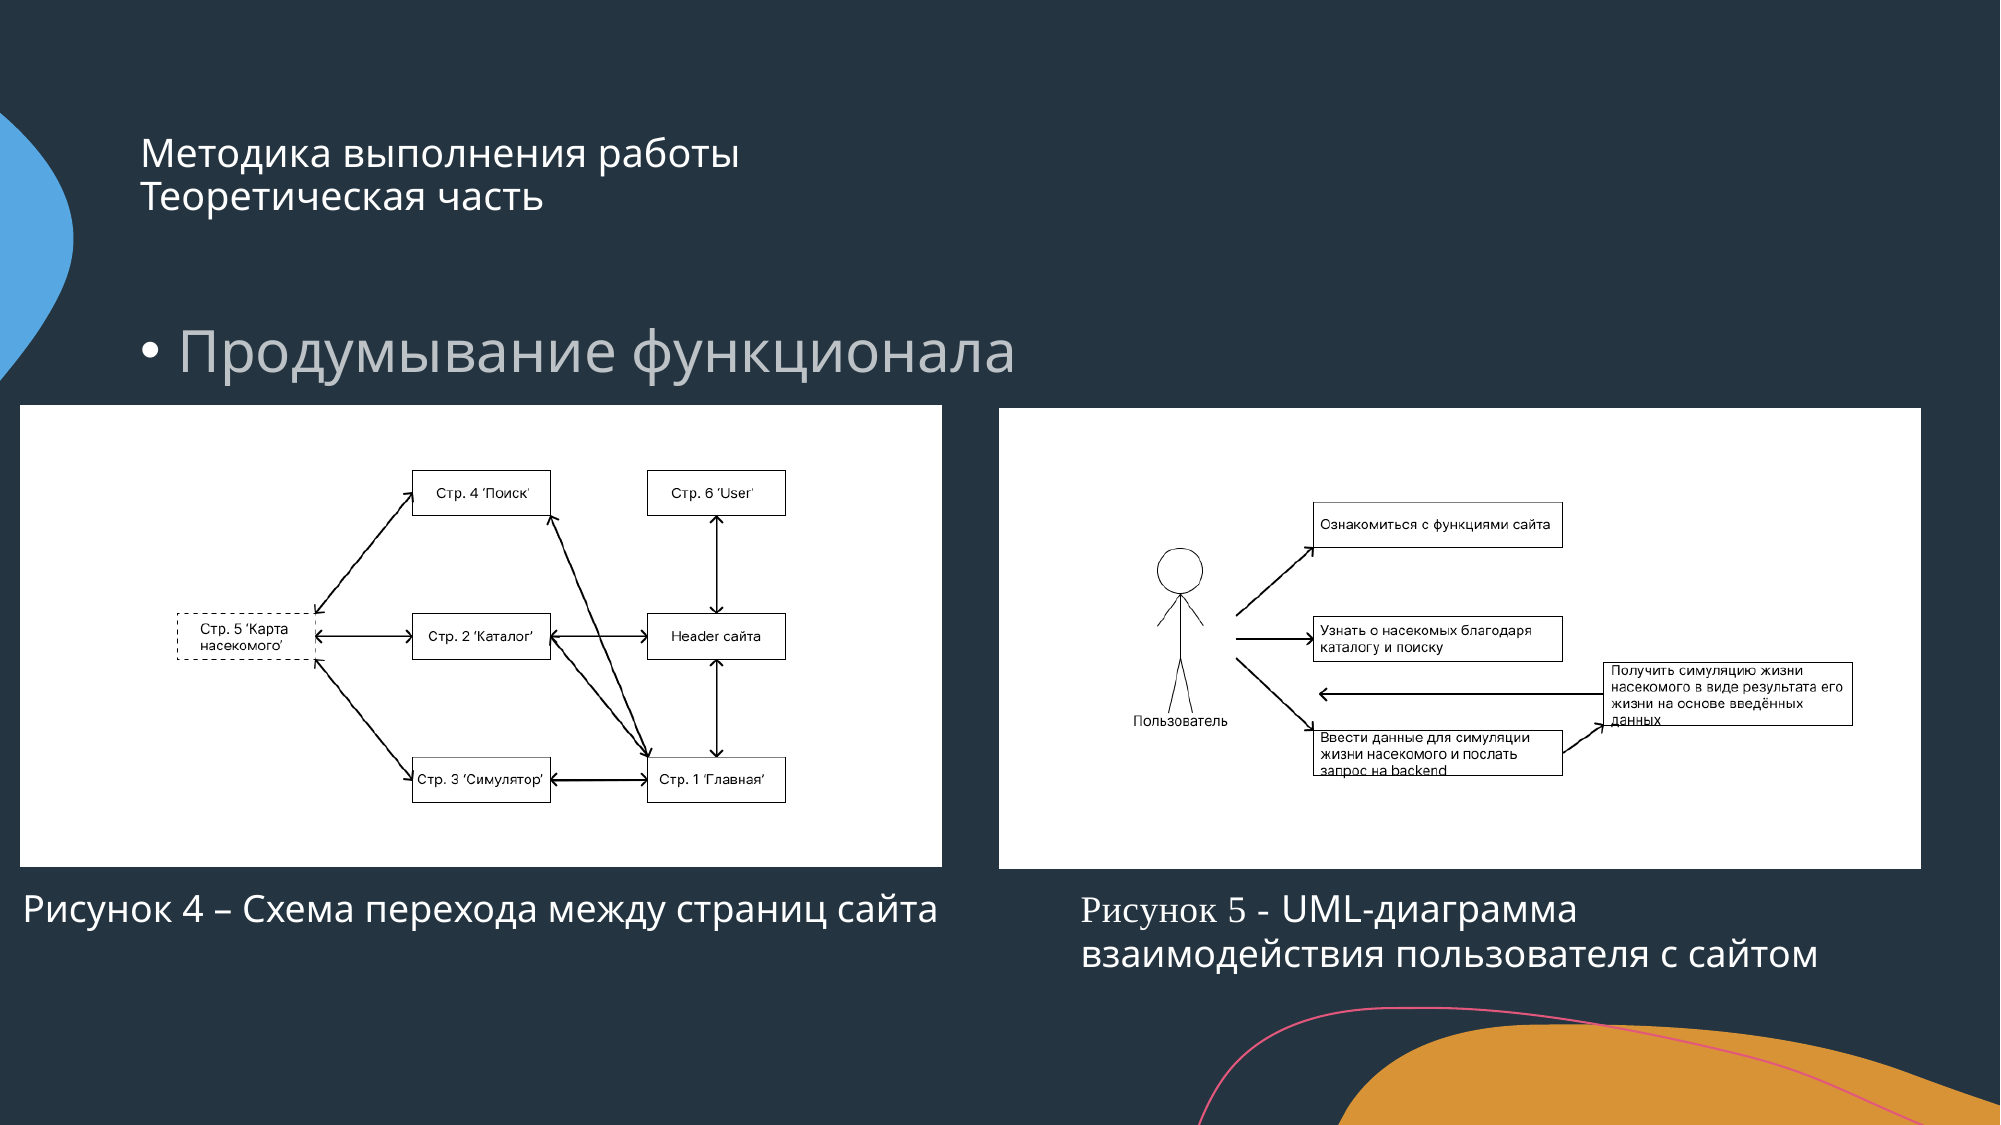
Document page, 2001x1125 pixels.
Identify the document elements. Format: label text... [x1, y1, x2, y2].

text_box Рисунок 4 – Схема перехода между страниц сайта [7, 877, 955, 938]
picture [999, 408, 1921, 869]
title Методика выполнения работы Теоретическая часть [125, 125, 1875, 227]
text_box Рисунок 5 - UML-диаграмма взаимодействия пользователя с сайтом [1065, 877, 1855, 983]
list Продумывание функционала сайта [125, 289, 1072, 392]
picture [20, 405, 942, 867]
